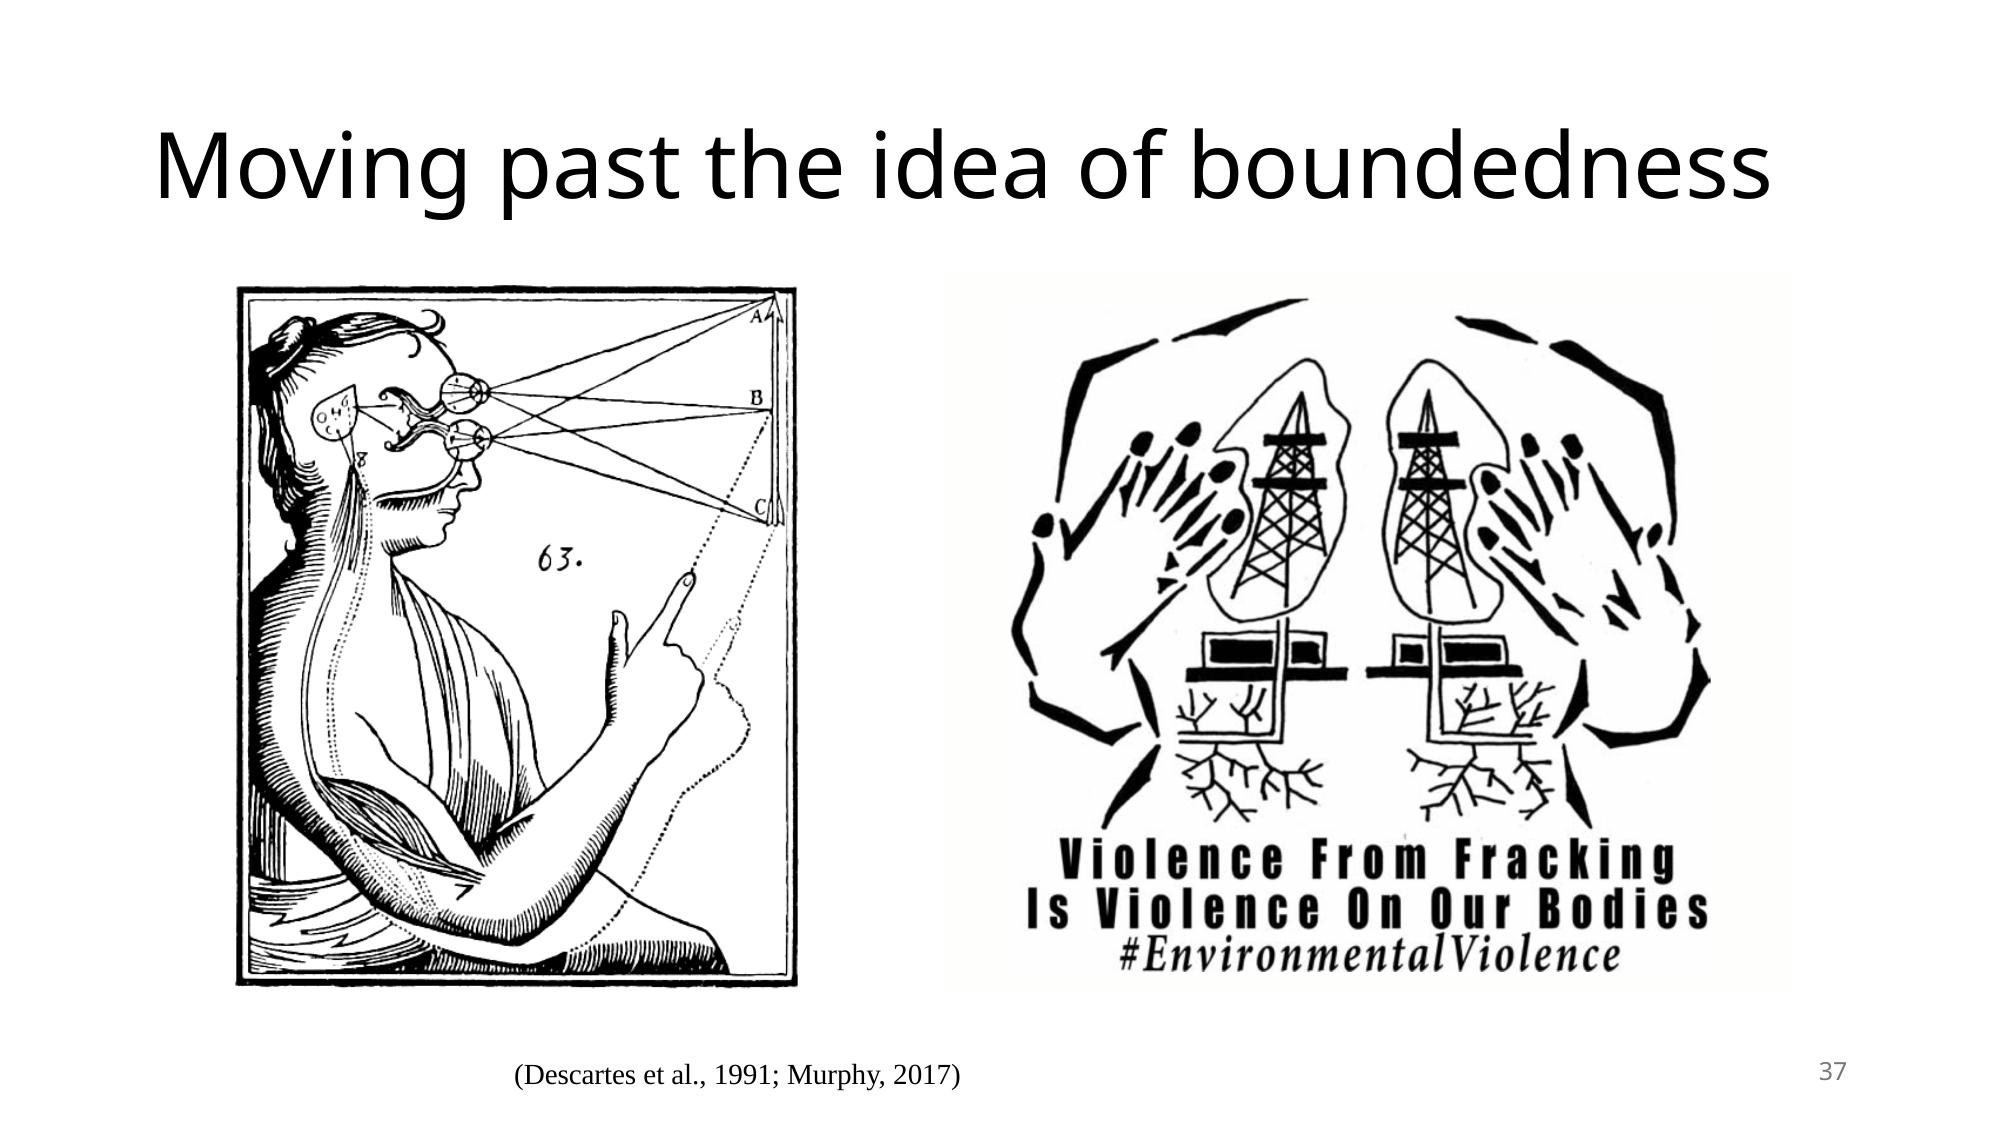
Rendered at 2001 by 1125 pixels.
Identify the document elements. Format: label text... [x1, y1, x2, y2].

footer (Descartes et al., 1991; Murphy, 2017) [137, 1042, 1338, 1103]
picture [942, 273, 1795, 994]
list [226, 276, 807, 994]
title Moving past the idea of boundedness [137, 59, 1863, 278]
slide_number 37 [1412, 1042, 1863, 1103]
